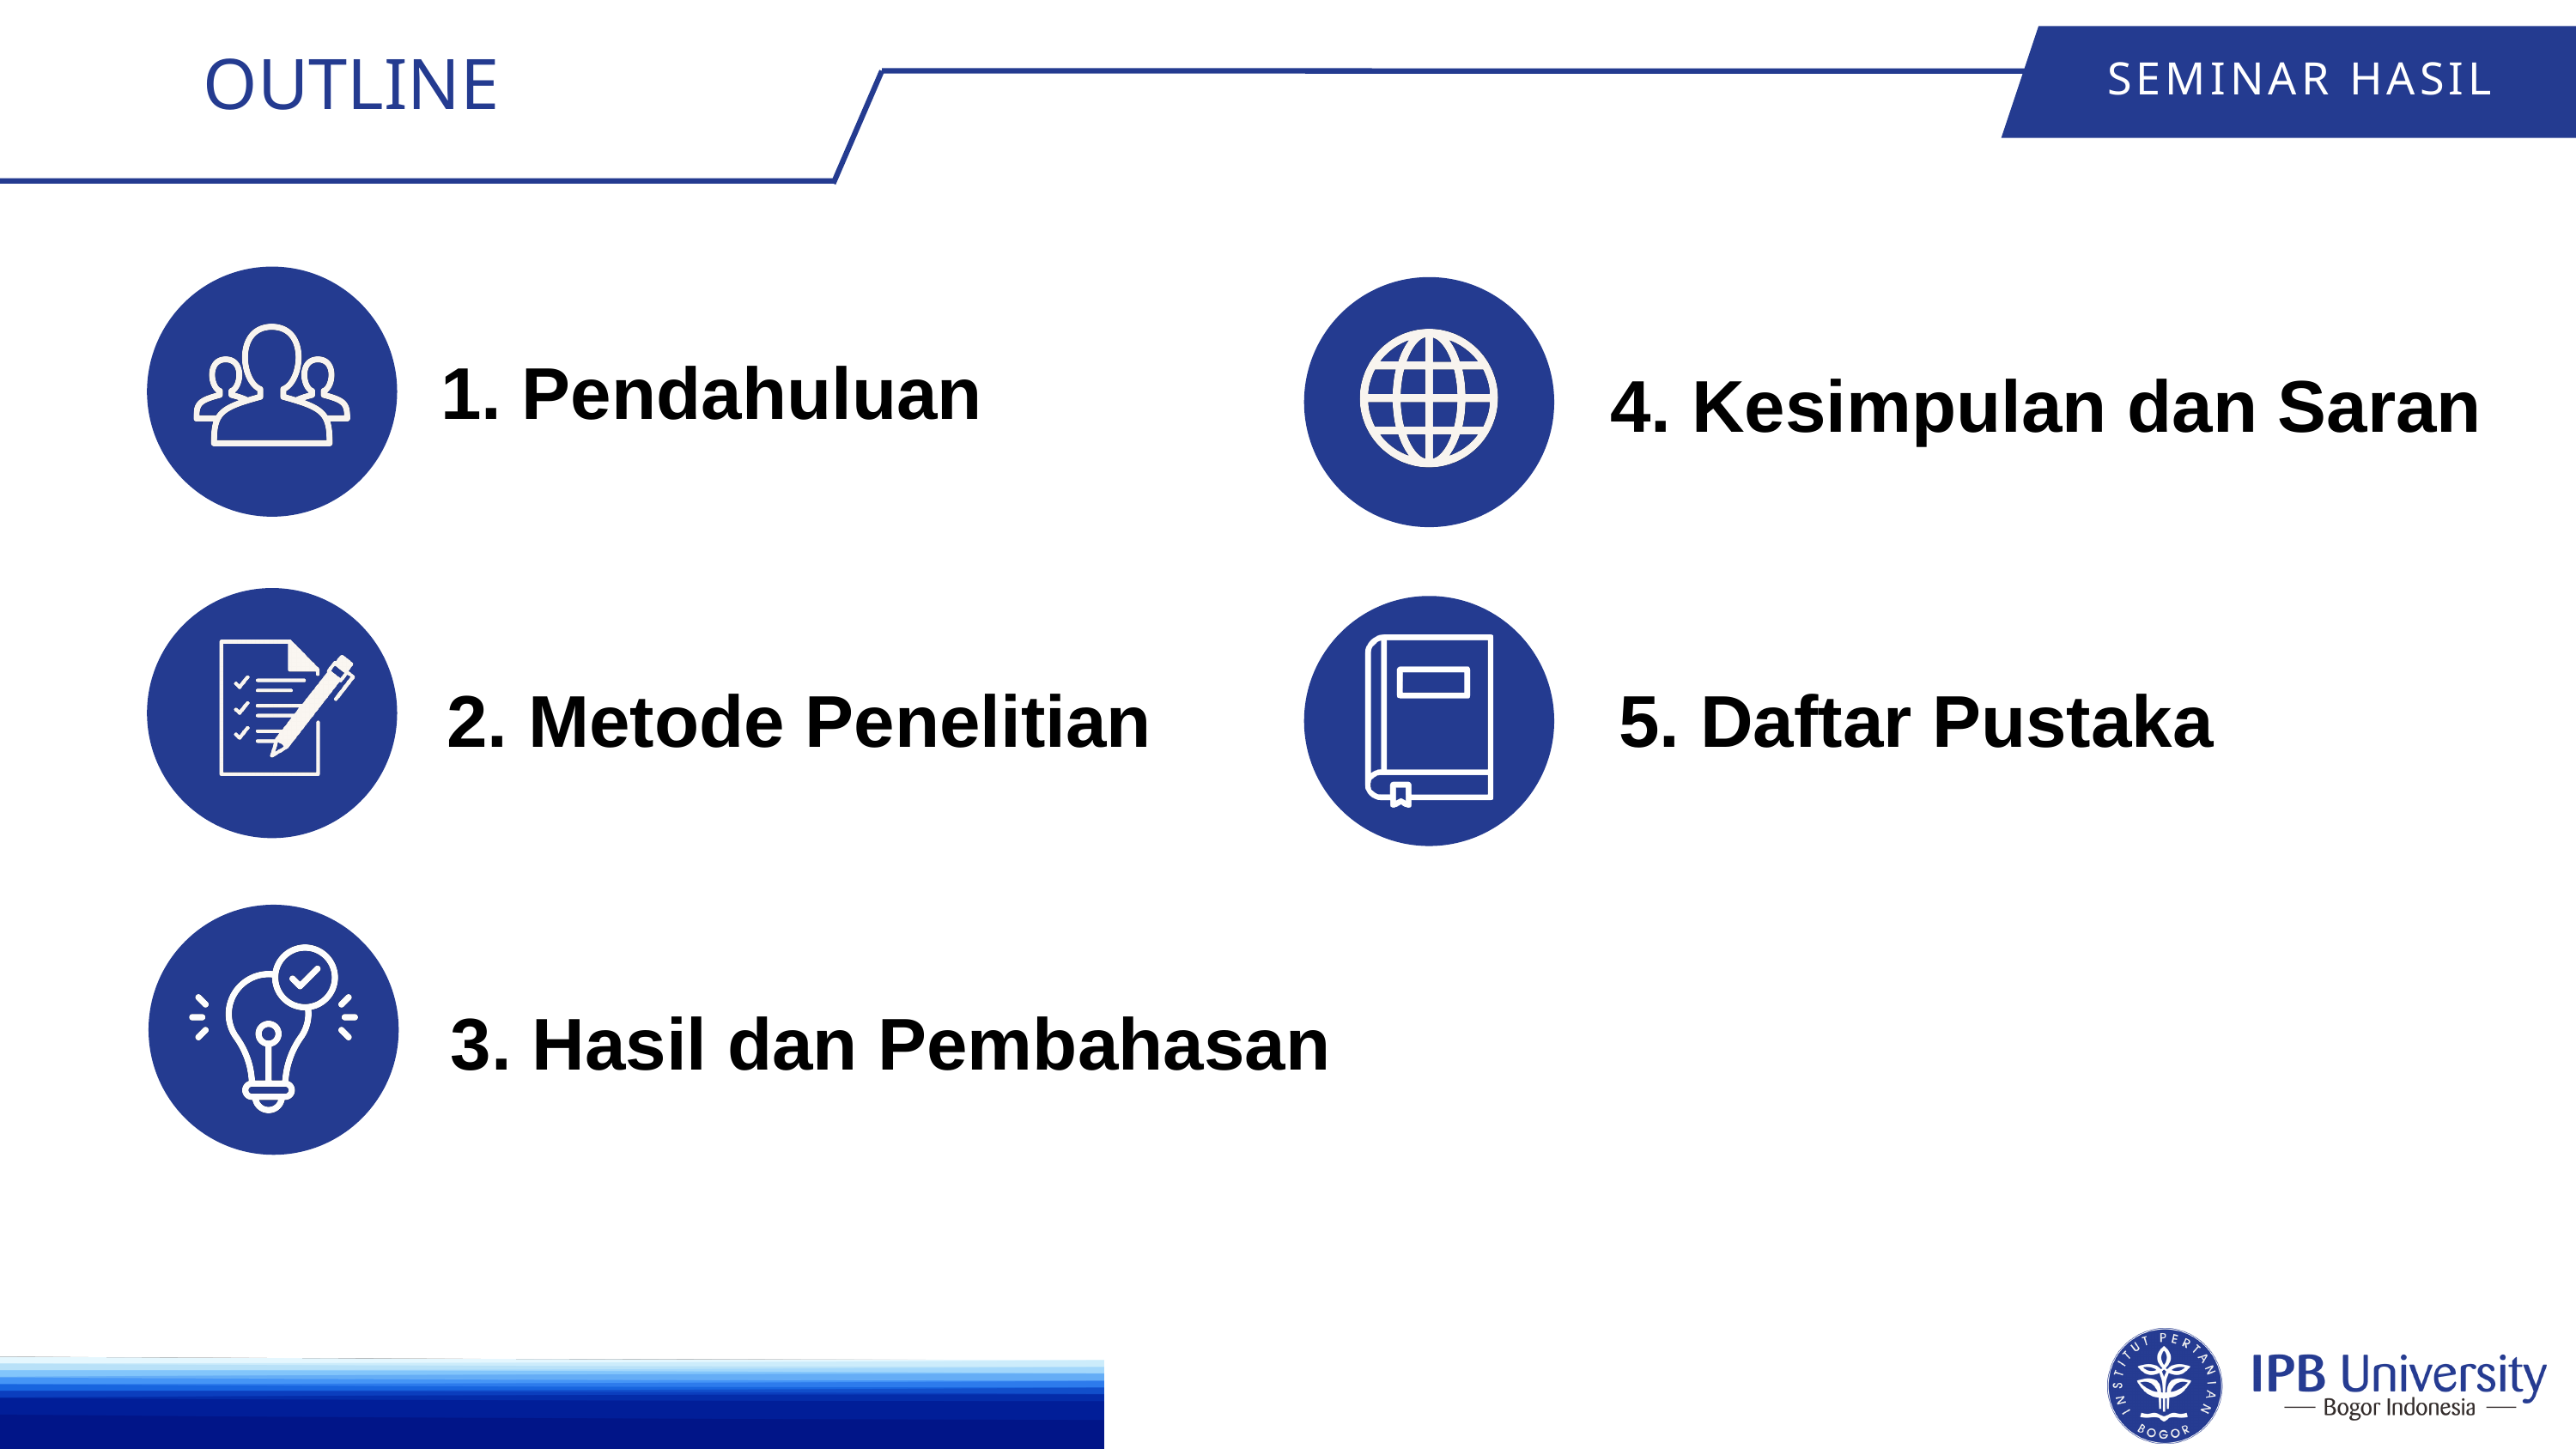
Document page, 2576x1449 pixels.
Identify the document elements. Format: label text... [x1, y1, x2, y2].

text_box 3. Hasil dan Pembahasan [450, 982, 1346, 1085]
text_box 1. Pendahuluan [440, 330, 998, 434]
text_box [148, 904, 399, 1155]
text_box 5. Daftar Pustaka [1619, 658, 2406, 761]
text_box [2001, 26, 2576, 138]
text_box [146, 266, 398, 518]
text_box 2. Metode Penelitian [447, 658, 1299, 762]
text_box [0, 1356, 1104, 1449]
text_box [146, 587, 398, 839]
text_box 4. Kesimpulan dan Saran [1610, 344, 2547, 447]
text_box [2107, 1328, 2547, 1444]
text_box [1303, 595, 1555, 846]
text_box OUTLINE [106, 25, 596, 124]
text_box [1303, 276, 1555, 528]
